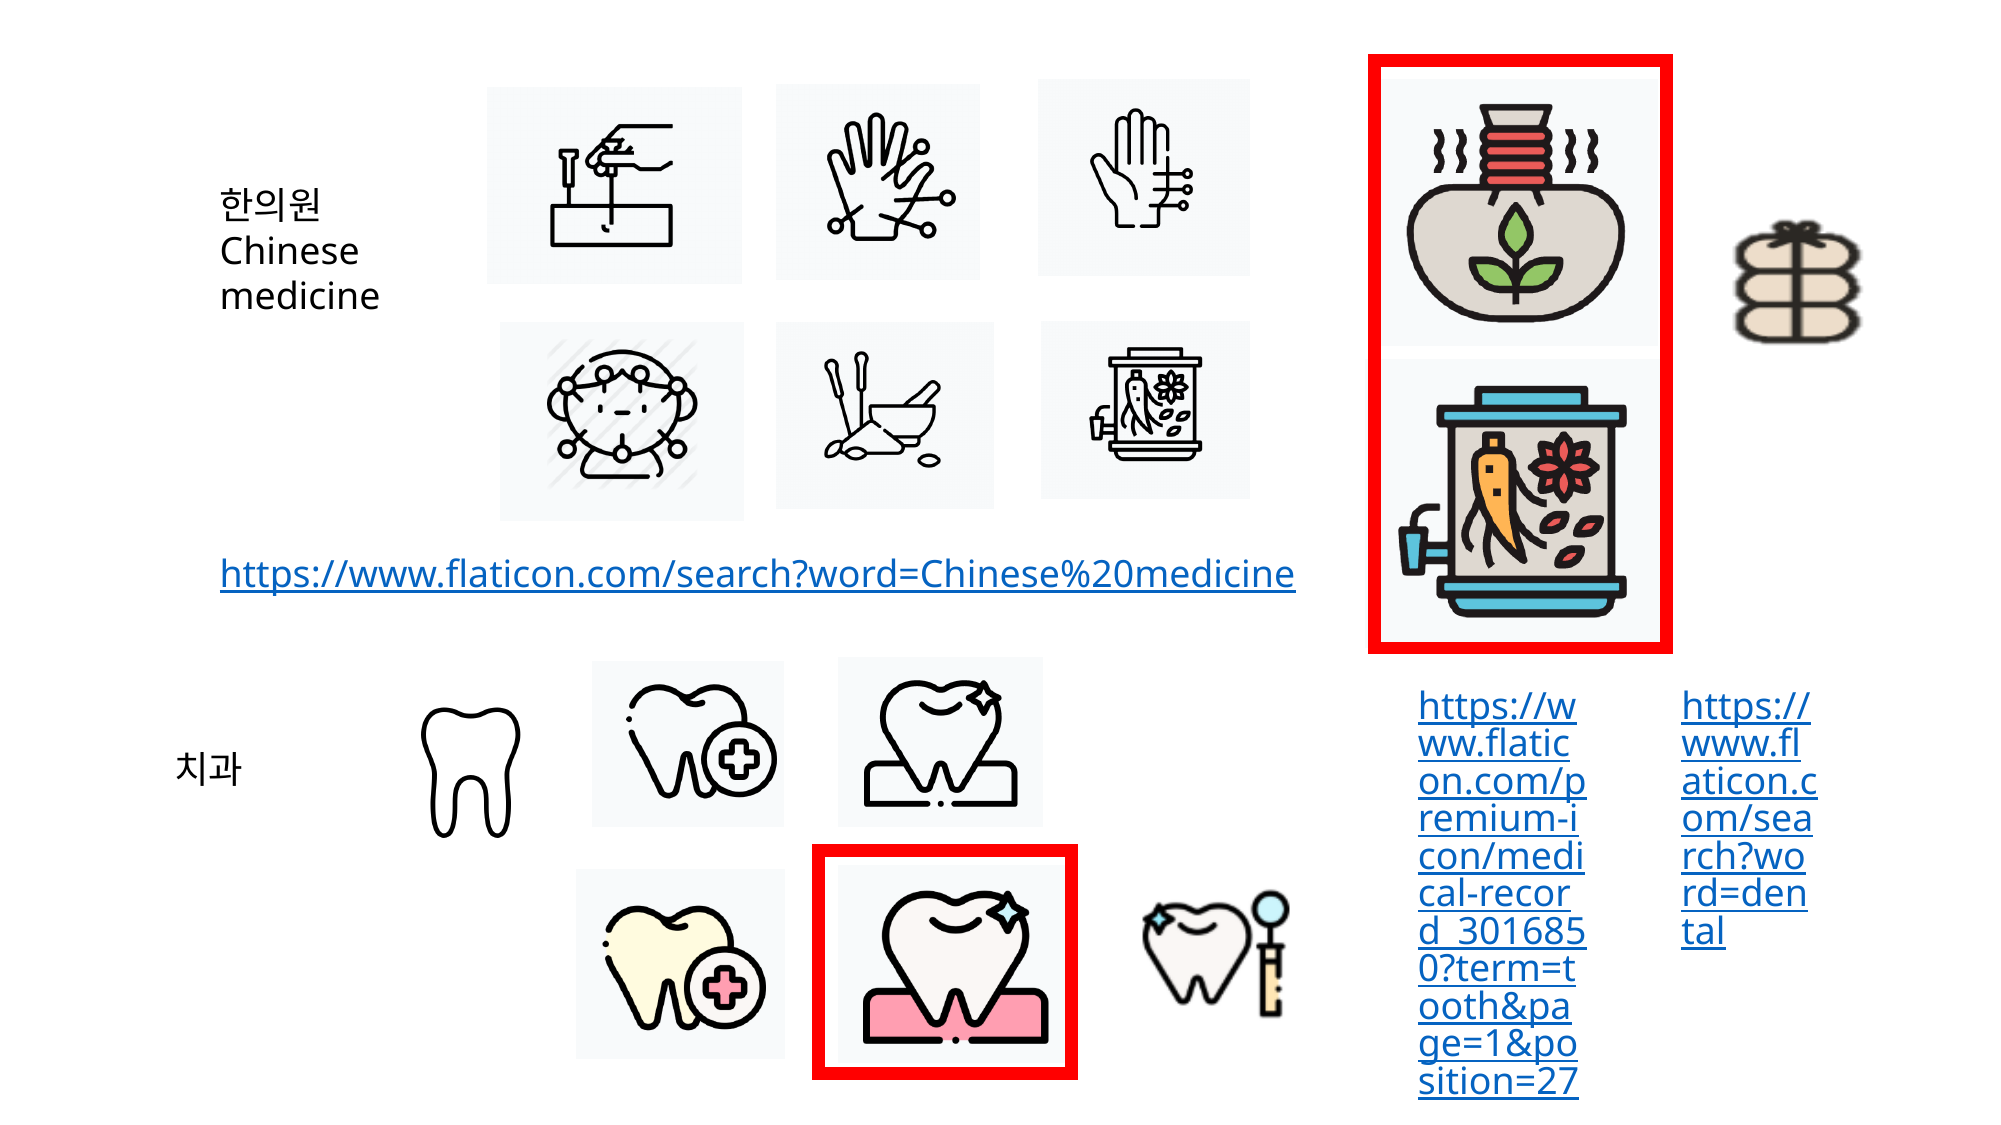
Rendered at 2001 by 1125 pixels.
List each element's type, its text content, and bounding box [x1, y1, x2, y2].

picture [1111, 853, 1332, 1059]
text_box https://www.flaticon.com/search?word=dental [1666, 674, 1835, 740]
text_box 한의원 Chinese medicine [204, 174, 415, 325]
picture [776, 322, 994, 509]
text_box https://www.flaticon.com/search?word=Chinese%20medicine [204, 542, 1334, 608]
picture [1374, 79, 1658, 346]
picture [500, 322, 744, 521]
text_box 치과 [159, 738, 369, 799]
picture [1038, 79, 1250, 276]
text_box [817, 850, 1072, 1075]
picture [776, 84, 980, 280]
picture [1703, 205, 1886, 360]
picture [395, 697, 546, 848]
picture [487, 87, 742, 284]
picture [1041, 321, 1250, 499]
picture [592, 661, 784, 827]
picture [838, 657, 1043, 827]
text_box [1374, 60, 1668, 649]
picture [838, 865, 1072, 1063]
text_box https://www.flaticon.com/premium-icon/medical-record_3016850?term=tooth&page=1&position=27 [1403, 674, 1602, 740]
picture [576, 869, 785, 1059]
picture [1365, 359, 1660, 648]
